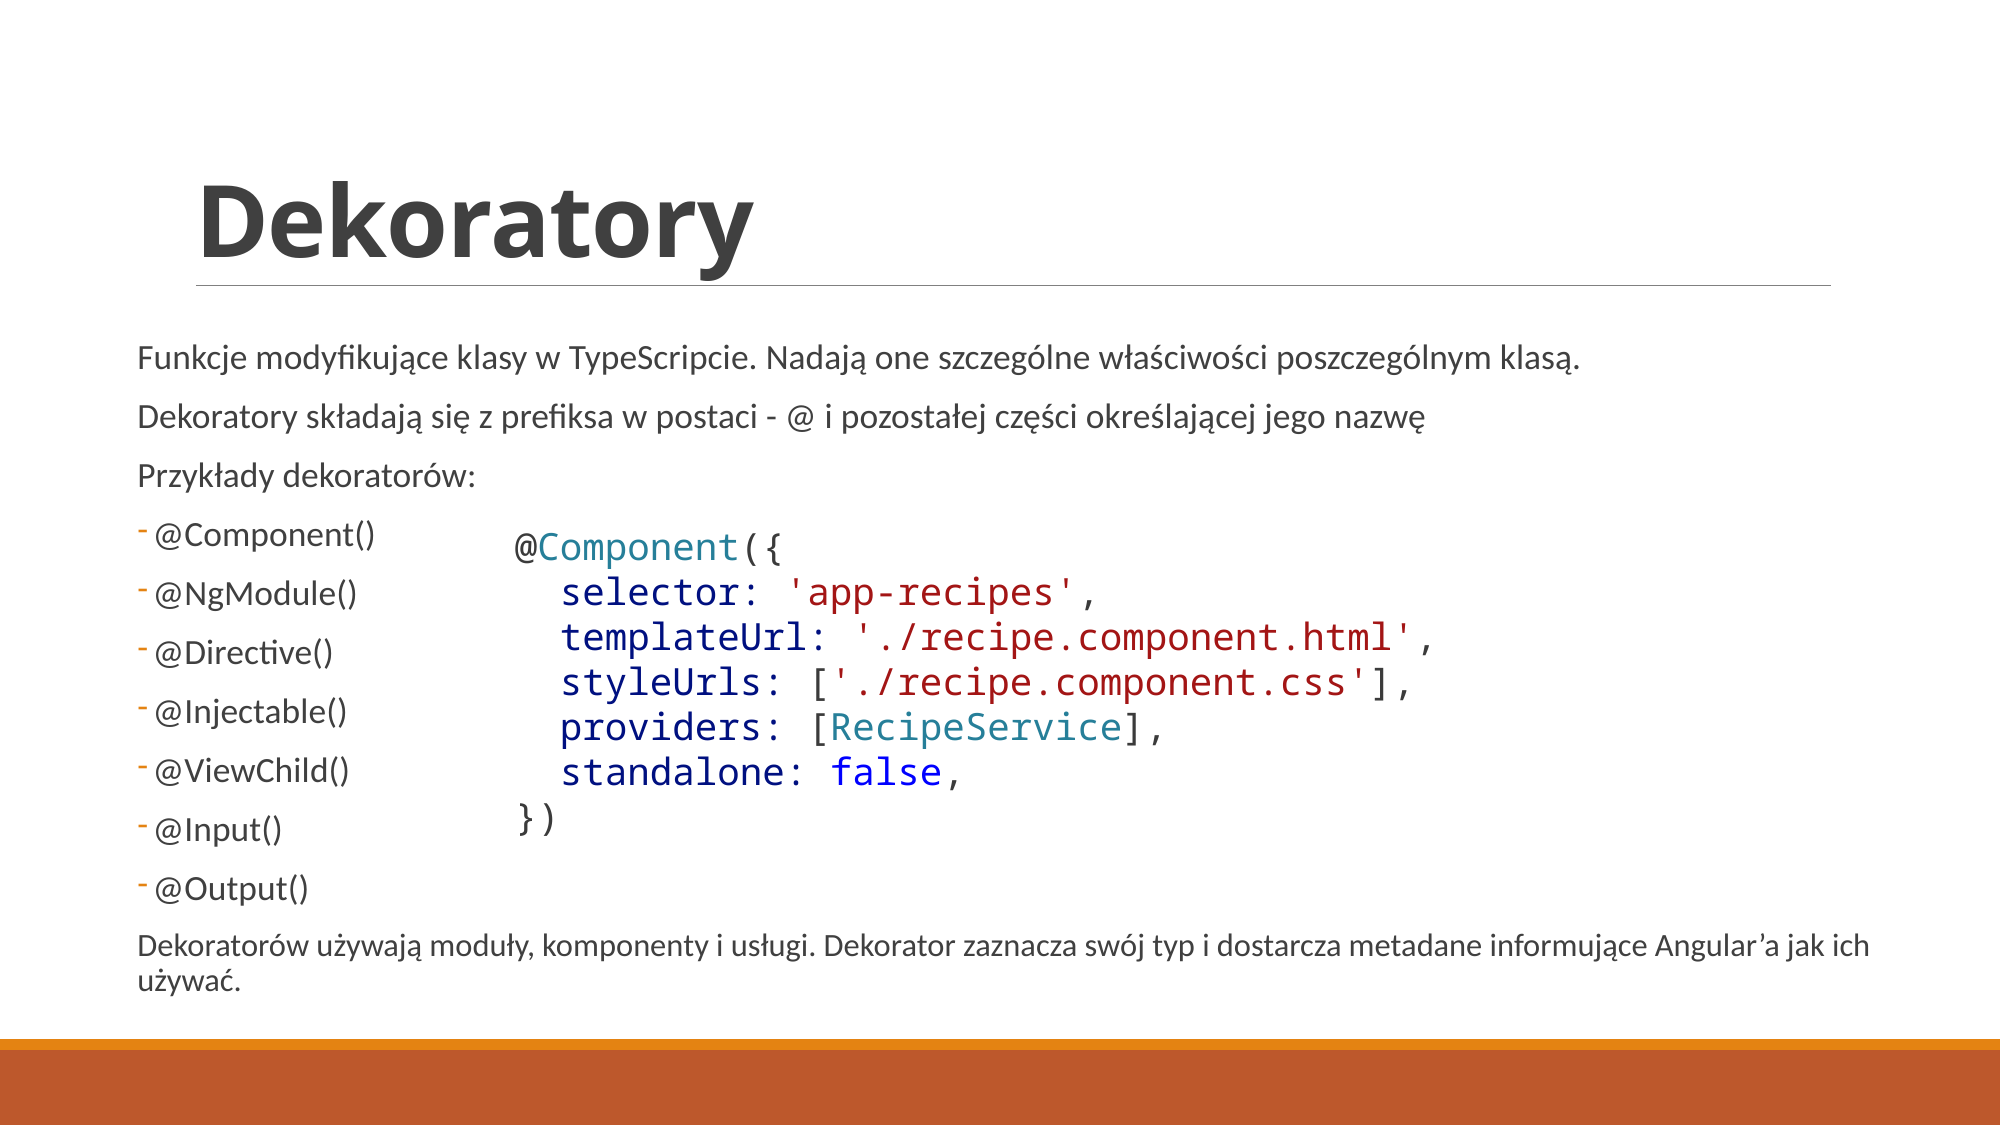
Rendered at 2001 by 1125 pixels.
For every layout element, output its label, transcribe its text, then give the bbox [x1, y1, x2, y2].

title Dekoratory [180, 47, 1830, 285]
text_box @Component({ selector: 'app-recipes', templateUrl: './recipe.component.html', styleUrls: ['./recipe.component.css'], providers: [RecipeService], standalone: false, }) [500, 515, 1571, 846]
list Funkcje modyfikujące klasy w TypeScripcie. Nadają one szczególne właściwości poszczególnym klasą. Dekoratory składają się z prefiksa w postaci - @ i pozostałej części określającej jego nazwę Przykłady dekoratorów: @Component() @NgModule() @Directive() @Injectable() @ViewChild() @Input() @Output() Dekoratorów używają moduły, komponenty i usługi. Dekorator zaznacza swój typ i dostarcza metadane informujące Angular’a jak ich używać. [137, 331, 1877, 1014]
